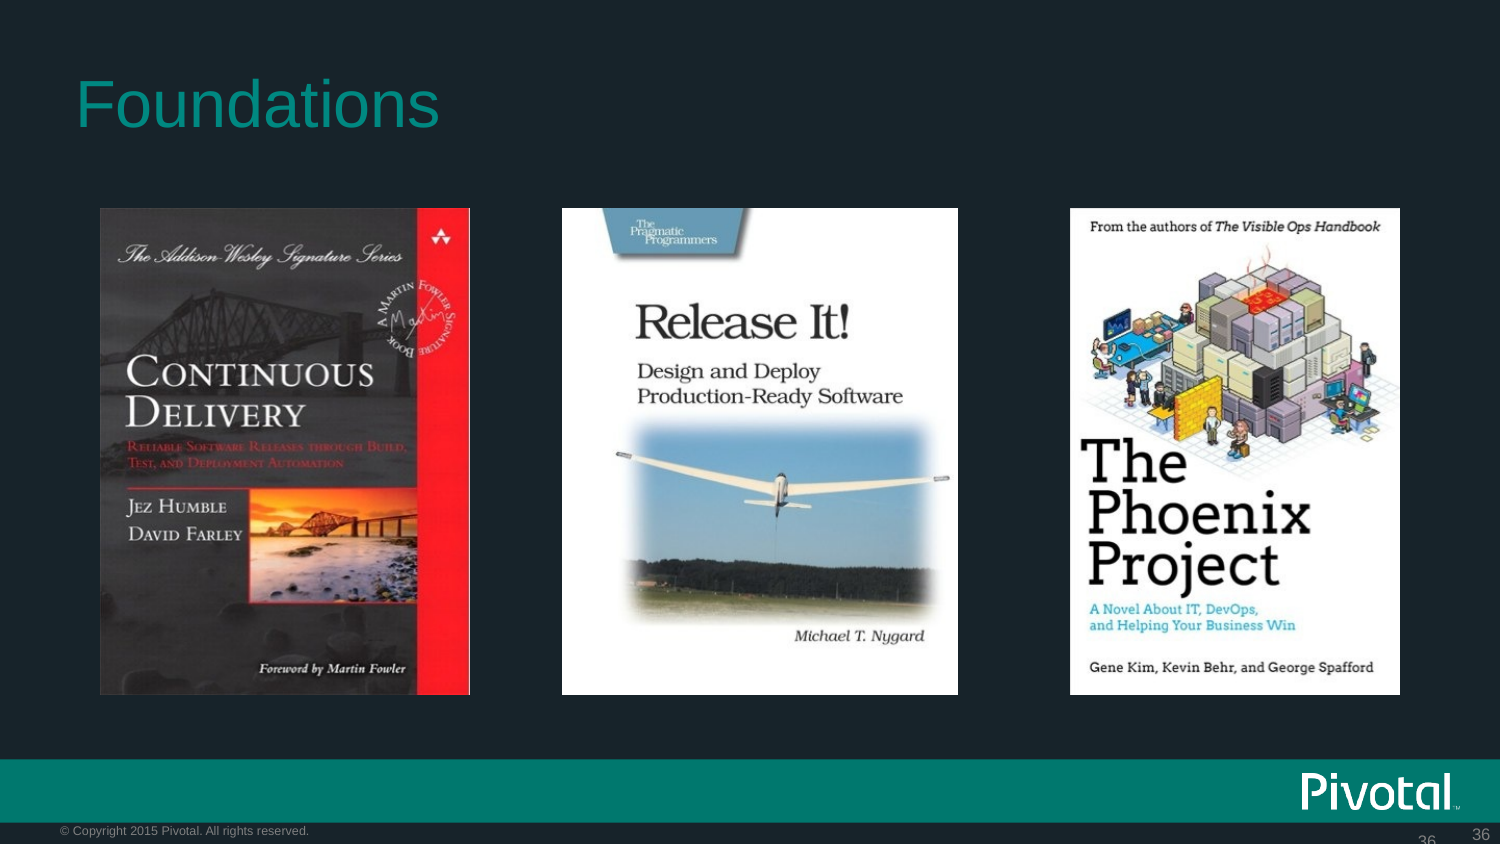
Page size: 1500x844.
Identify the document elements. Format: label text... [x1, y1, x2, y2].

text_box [100, 208, 1400, 695]
picture [1302, 773, 1460, 810]
slide_number 36 [1403, 823, 1491, 844]
title Foundations [60, 53, 1440, 129]
